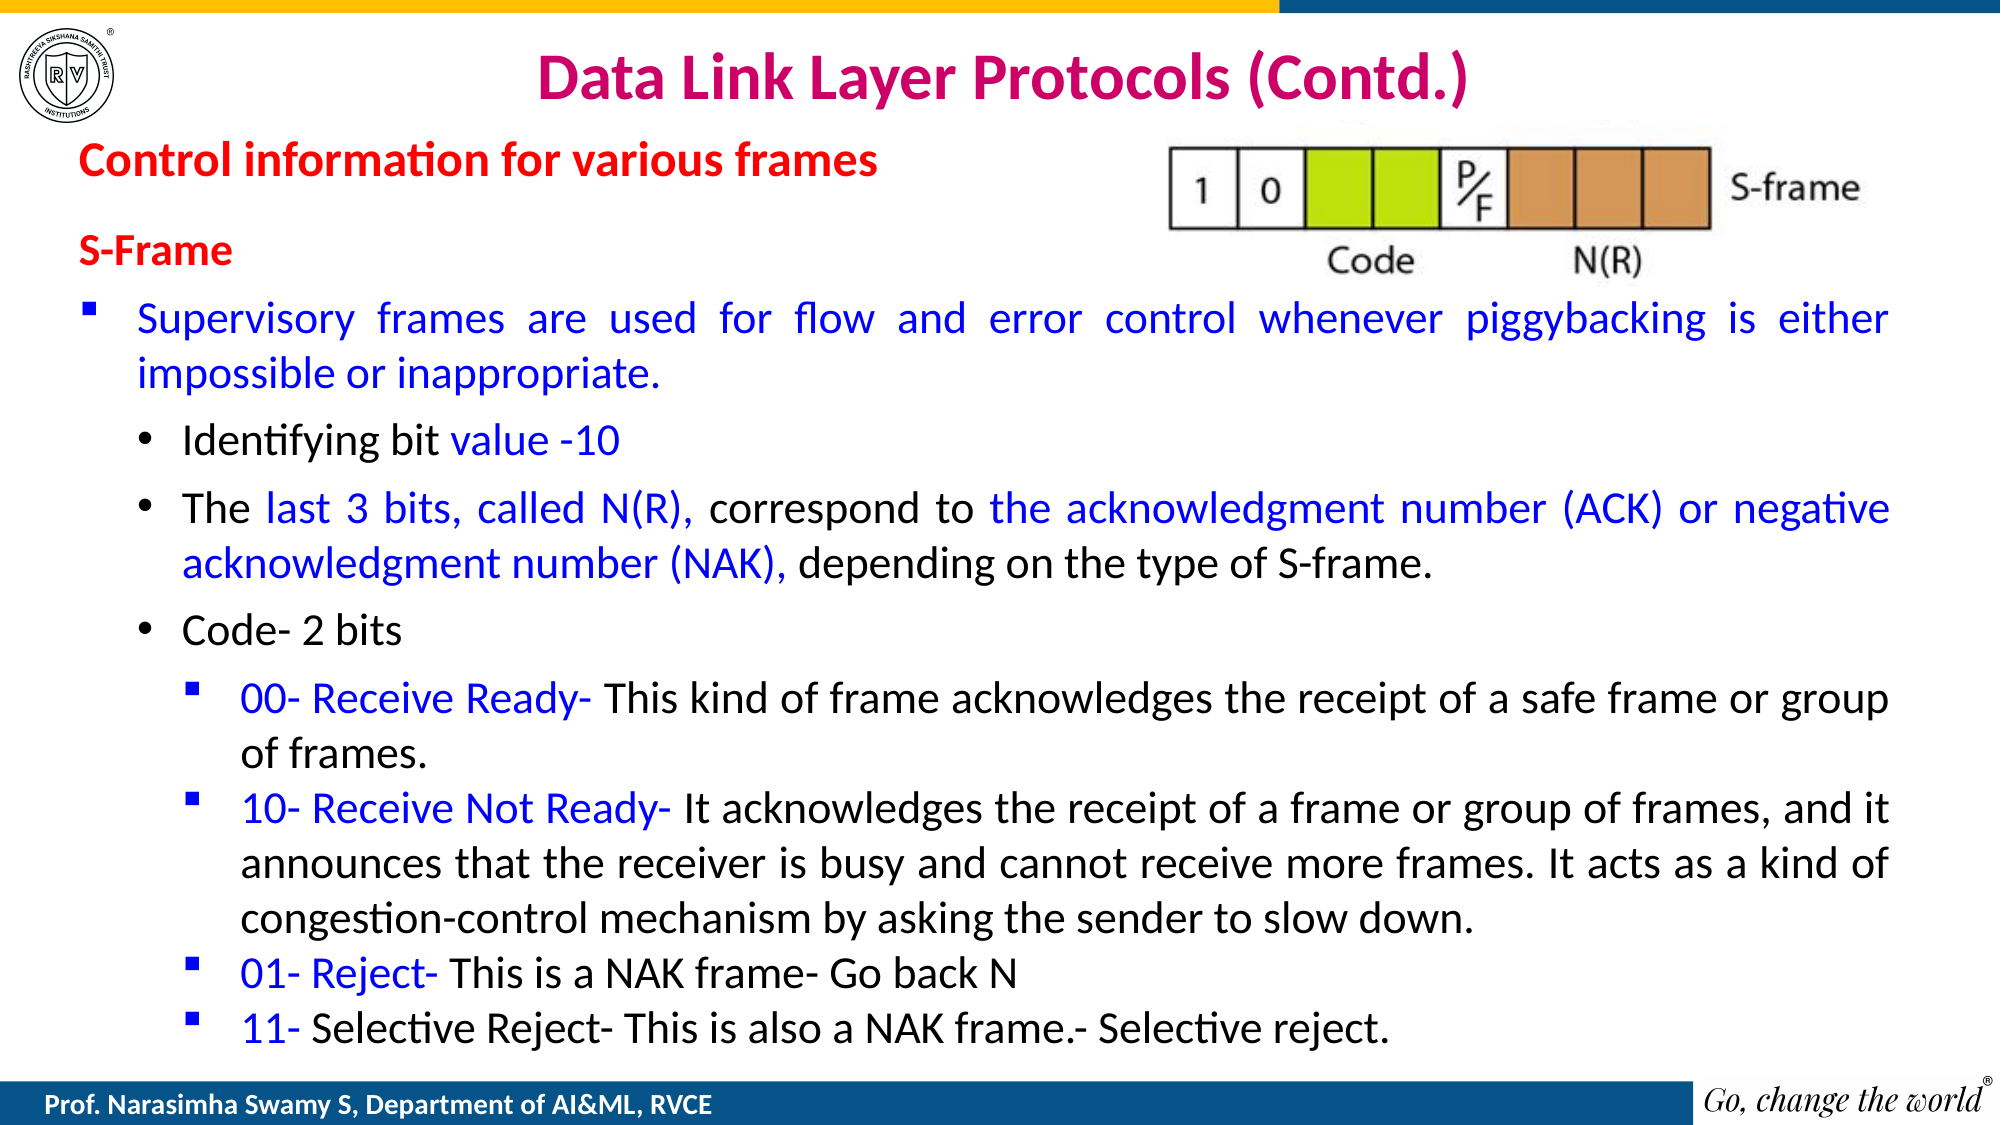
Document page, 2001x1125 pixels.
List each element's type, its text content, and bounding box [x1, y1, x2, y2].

picture [1145, 120, 1887, 287]
picture [19, 28, 114, 123]
text_box S-Frame Supervisory frames are used for flow and error control whenever piggybacking is either impossible or inappropriate. Identifying bit value -10 The last 3 bits, called N(R), correspond to the acknowledgment number (ACK) or negative acknowledgment number (NAK), depending on the type of S-frame. Code- 2 bits 00- Receive Ready- This kind of frame acknowledges the receipt of a safe frame or group of frames. 10- Receive Not Ready- It acknowledges the receipt of a frame or group of frames, and it announces that the receiver is busy and cannot receive more frames. It acts as a kind of congestion-control mechanism by asking the sender to slow down. 01- Reject- This is a NAK frame- Go back N 11- Selective Reject- This is also a NAK frame.- Selective reject. [64, 212, 1906, 1060]
text_box Control information for various frames [64, 119, 1020, 194]
picture [1701, 1075, 1994, 1120]
title Data Link Layer Protocols (Contd.) [137, 27, 1887, 129]
